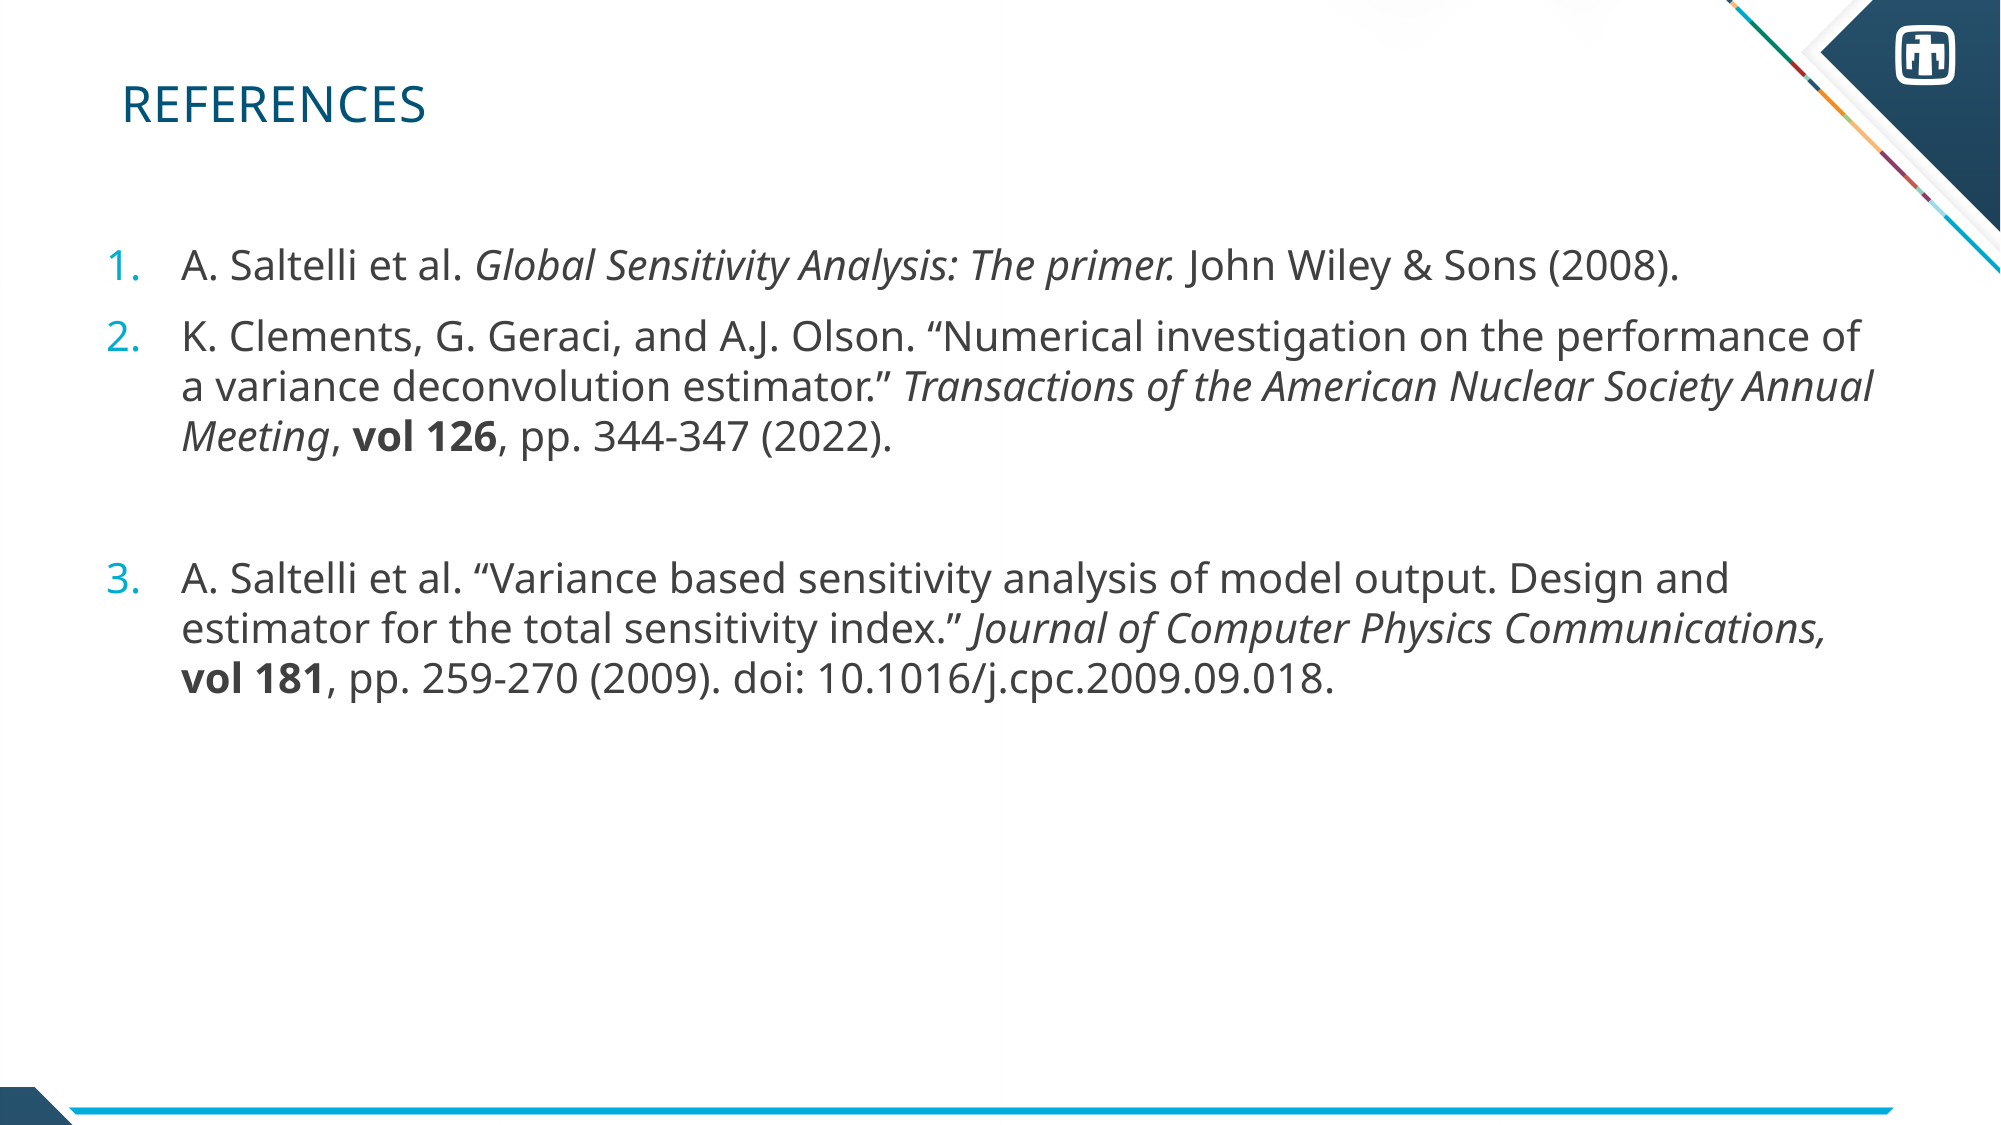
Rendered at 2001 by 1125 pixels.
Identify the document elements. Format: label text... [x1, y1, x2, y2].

picture [0, 0, 2001, 1125]
list A. Saltelli et al. Global Sensitivity Analysis: The primer. John Wiley & Sons (2008). K. Clements, G. Geraci, and A.J. Olson. “Numerical investigation on the performance of a variance deconvolution estimator.” Transactions of the American Nuclear Society Annual Meeting, vol 126, pp. 344-347 (2022). A. Saltelli et al. “Variance based sensitivity analysis of model output. Design and estimator for the total sensitivity index.” Journal of Computer Physics Communications, vol 181, pp. 259-270 (2009). doi: 10.1016/j.cpc.2009.09.018. [106, 231, 1894, 988]
title references [106, 43, 1761, 169]
